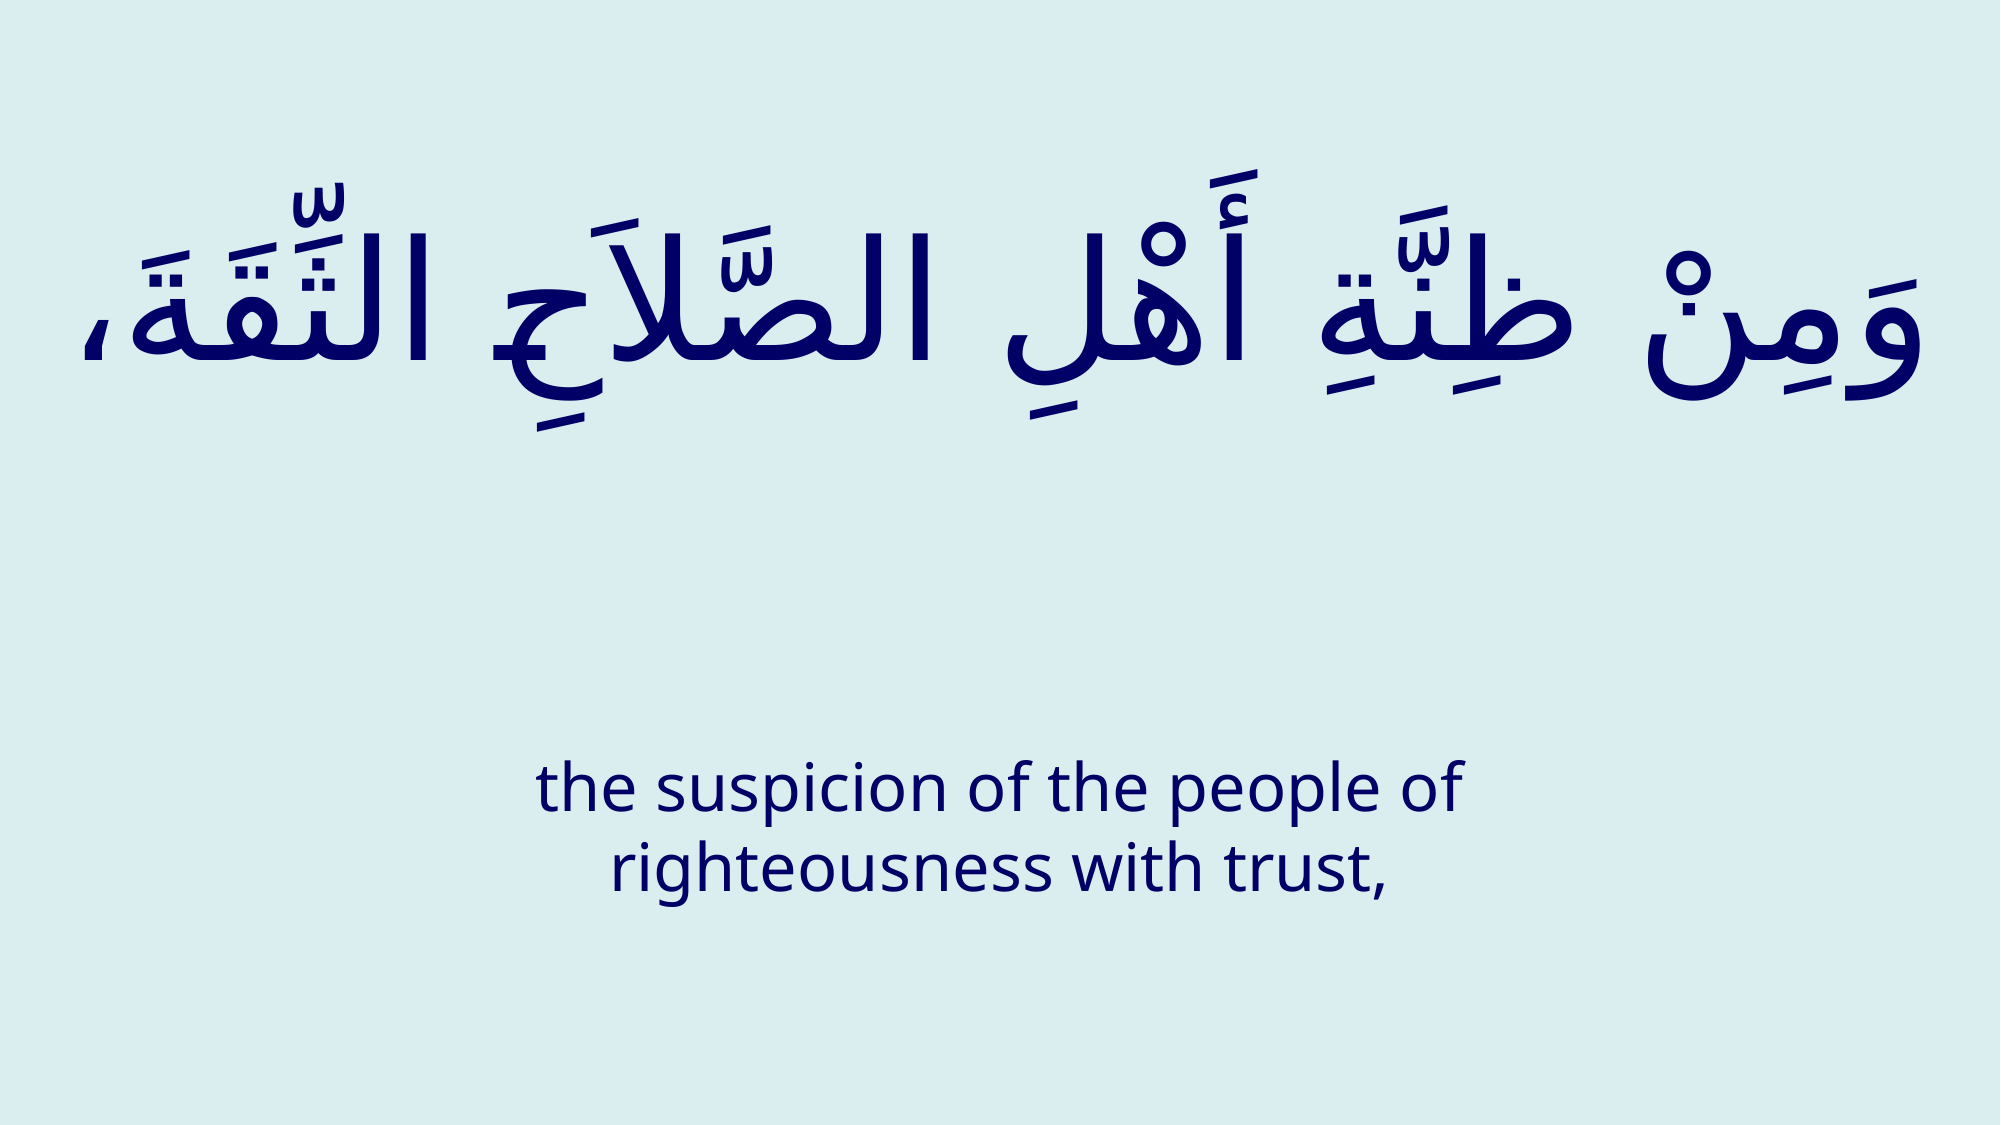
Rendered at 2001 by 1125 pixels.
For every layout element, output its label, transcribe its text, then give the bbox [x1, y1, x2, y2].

list the suspicion of the people of righteousness with trust, [356, 737, 1644, 1050]
title وَمِنْ ظِنَّةِ أَهْلِ الصَّلاَحِ الثِّقَةَ، [0, 200, 2000, 388]
